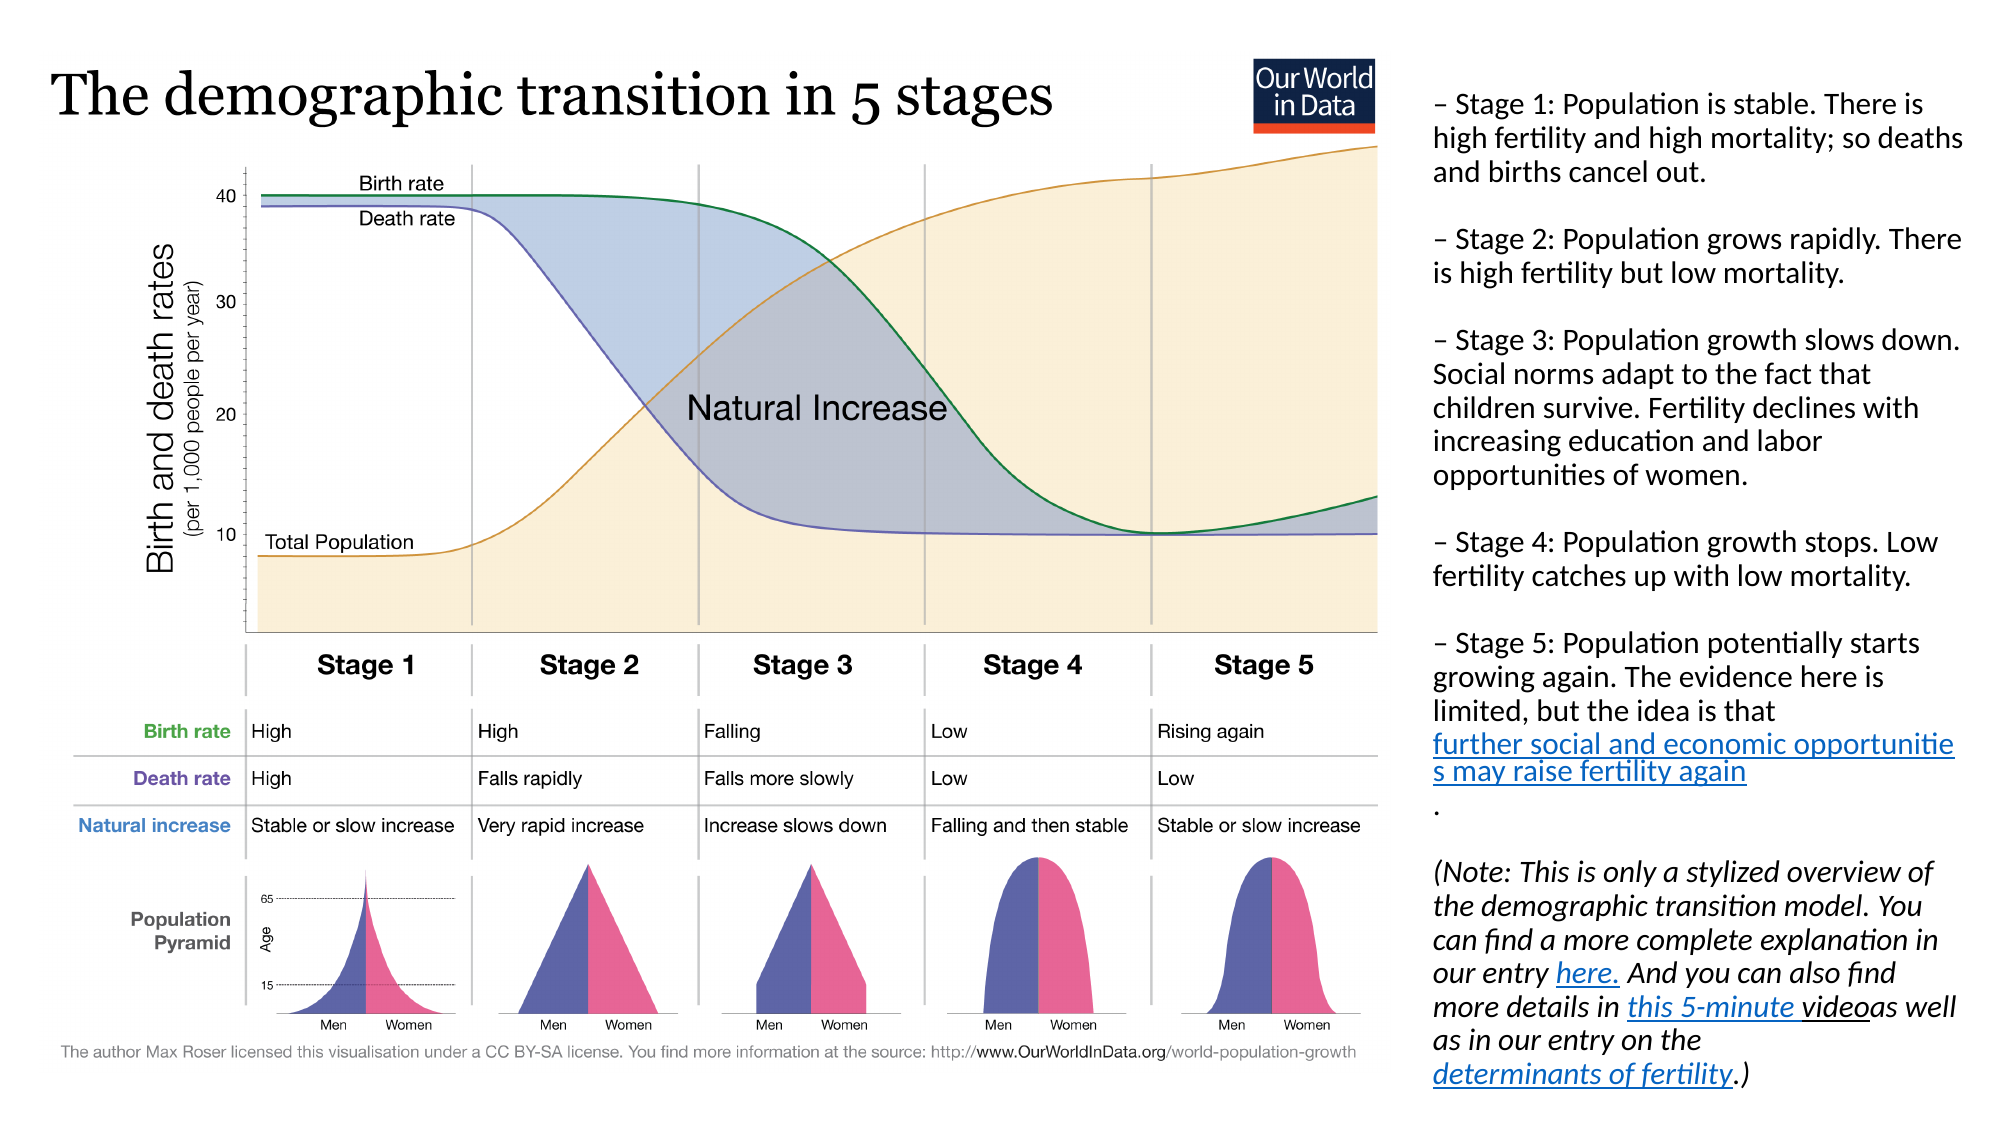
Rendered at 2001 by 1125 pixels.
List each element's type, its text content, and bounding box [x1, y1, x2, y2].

list – Stage 1: Population is stable. There is high fertility and high mortality; so deaths and births cancel out. – Stage 2: Population grows rapidly. There is high fertility but low mortality. – Stage 3: Population growth slows down. Social norms adapt to the fact that children survive. Fertility declines with increasing education and labor opportunities of women. – Stage 4: Population growth stops. Low fertility catches up with low mortality. – Stage 5: Population potentially starts growing again. The evidence here is limited, but the idea is that further social and economic opportunities may raise fertility again. (Note: This is only a stylized overview of the demographic transition model. You can find a more complete explanation in our entry here. And you can also find more details in this 5-minute videoas well as in our entry on the determinants of fertility.) [1417, 80, 1982, 405]
picture [39, 51, 1391, 1073]
